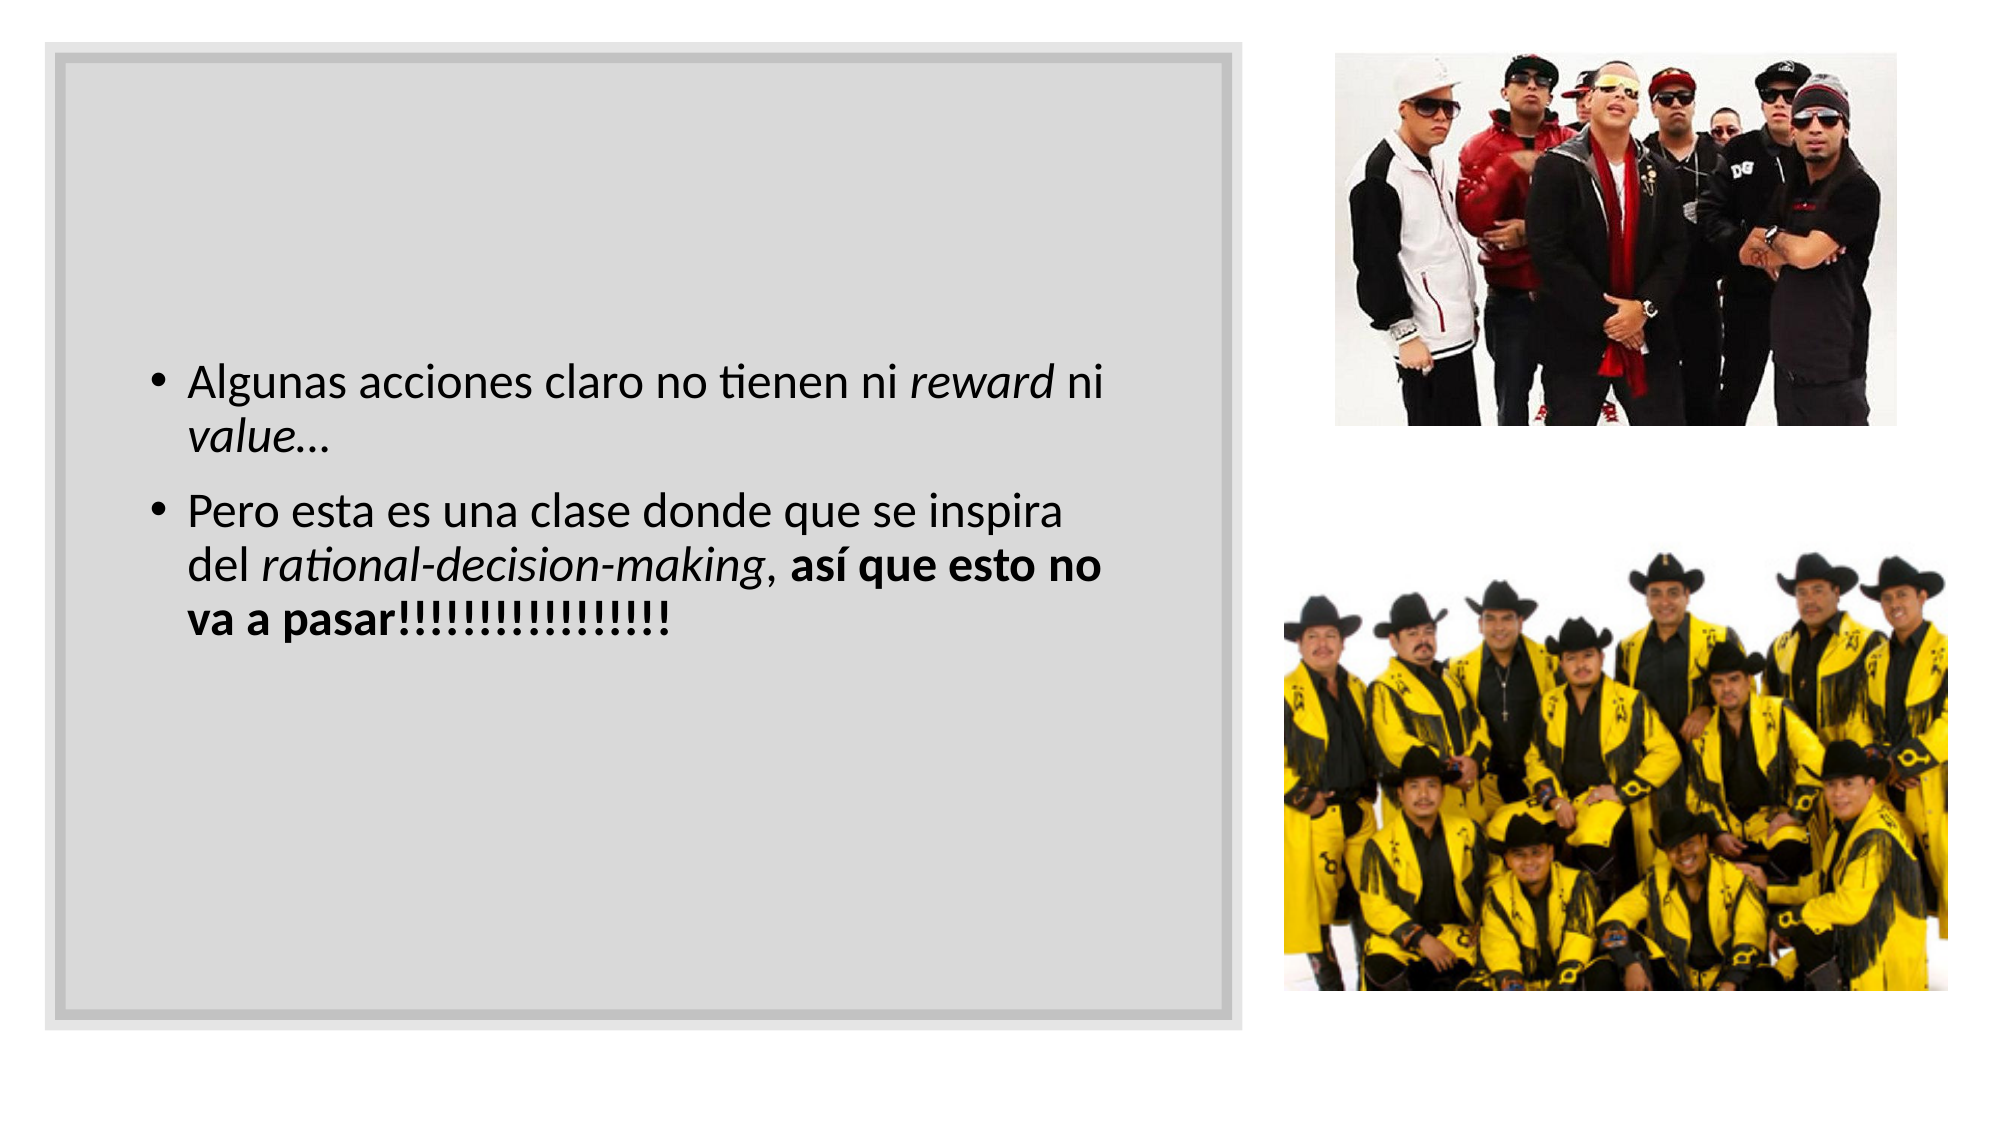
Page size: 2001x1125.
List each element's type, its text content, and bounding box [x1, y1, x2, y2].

picture [1335, 50, 1897, 426]
list Algunas acciones claro no tienen ni reward ni value… Pero esta es una clase donde que se inspira del rational-decision-making, así que esto no va a pasar!!!!!!!!!!!!!!!!! [134, 348, 1153, 943]
text_box [54, 52, 1233, 1021]
picture [1284, 493, 1948, 991]
